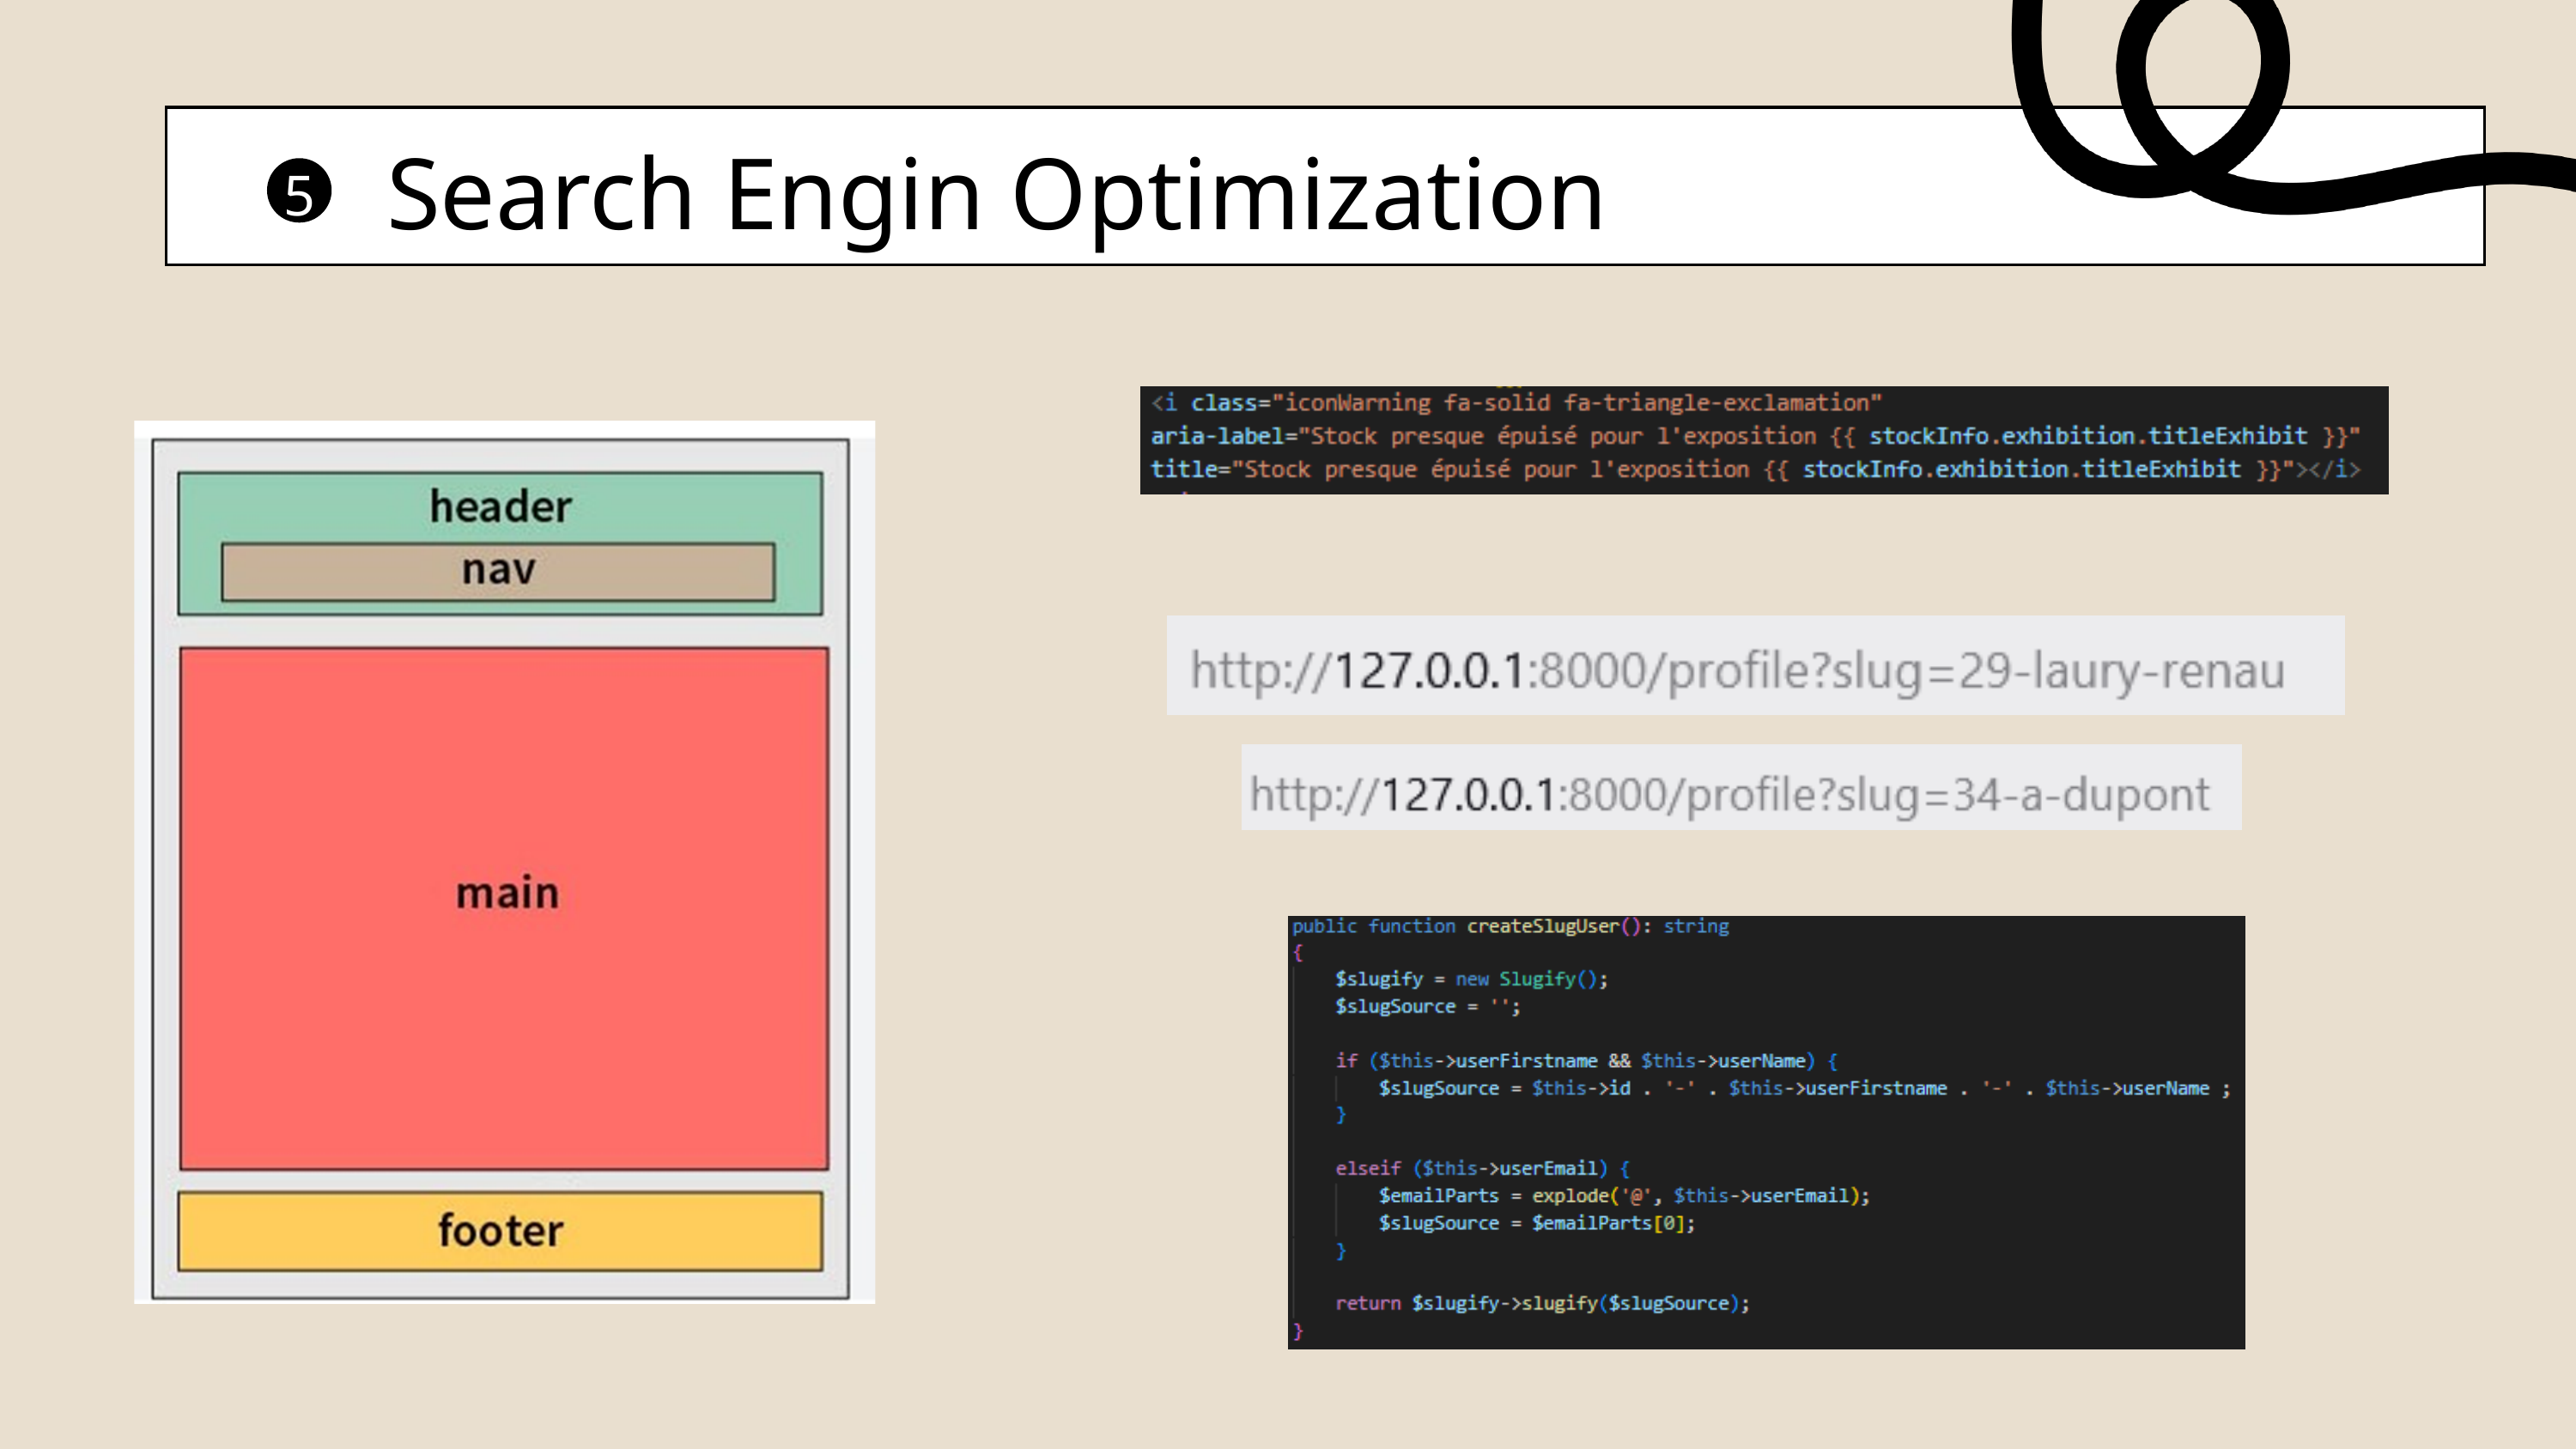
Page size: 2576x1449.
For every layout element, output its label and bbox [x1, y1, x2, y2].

text_box [266, 149, 332, 224]
text_box [1754, 0, 2576, 658]
picture [1140, 386, 2389, 495]
text_box [134, 421, 876, 1304]
picture [1287, 916, 2245, 1349]
text_box [166, 106, 2485, 265]
picture [1241, 744, 2242, 831]
picture [1166, 615, 2346, 716]
